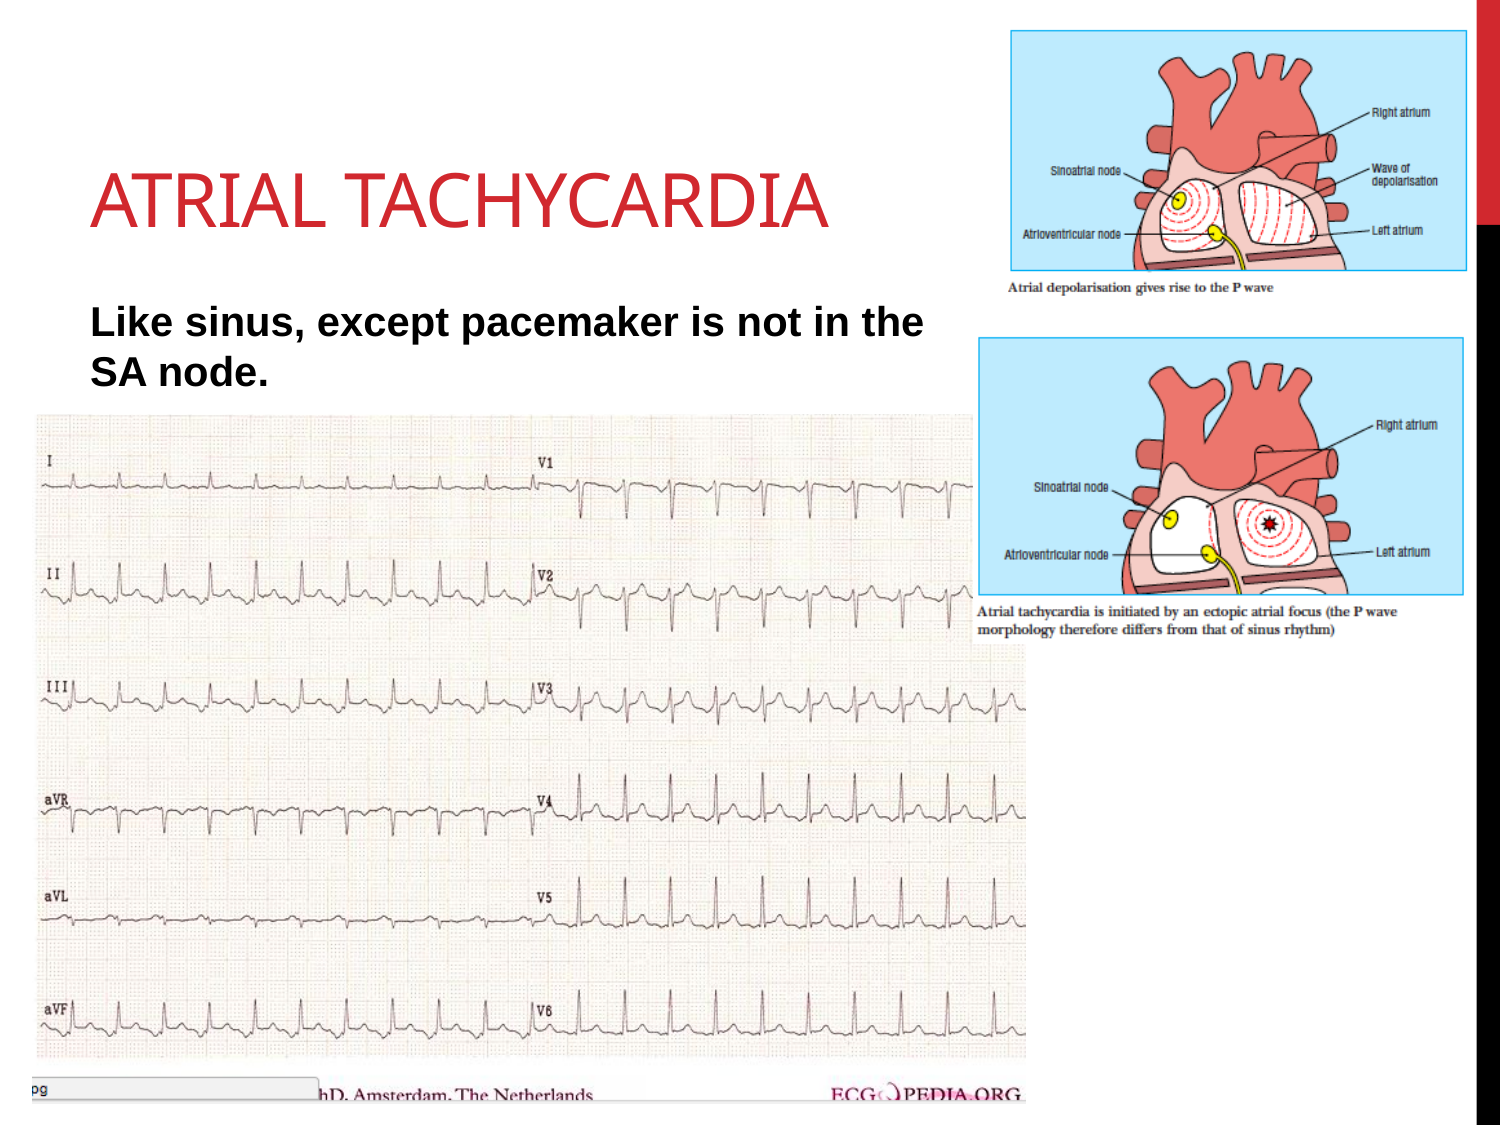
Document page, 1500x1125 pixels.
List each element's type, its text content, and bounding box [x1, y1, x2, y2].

picture [1007, 24, 1475, 306]
picture [31, 329, 1475, 1105]
list Like sinus, except pacemaker is not in the SA node. [75, 287, 963, 408]
title Atrial Tachycardia [75, 25, 1007, 250]
